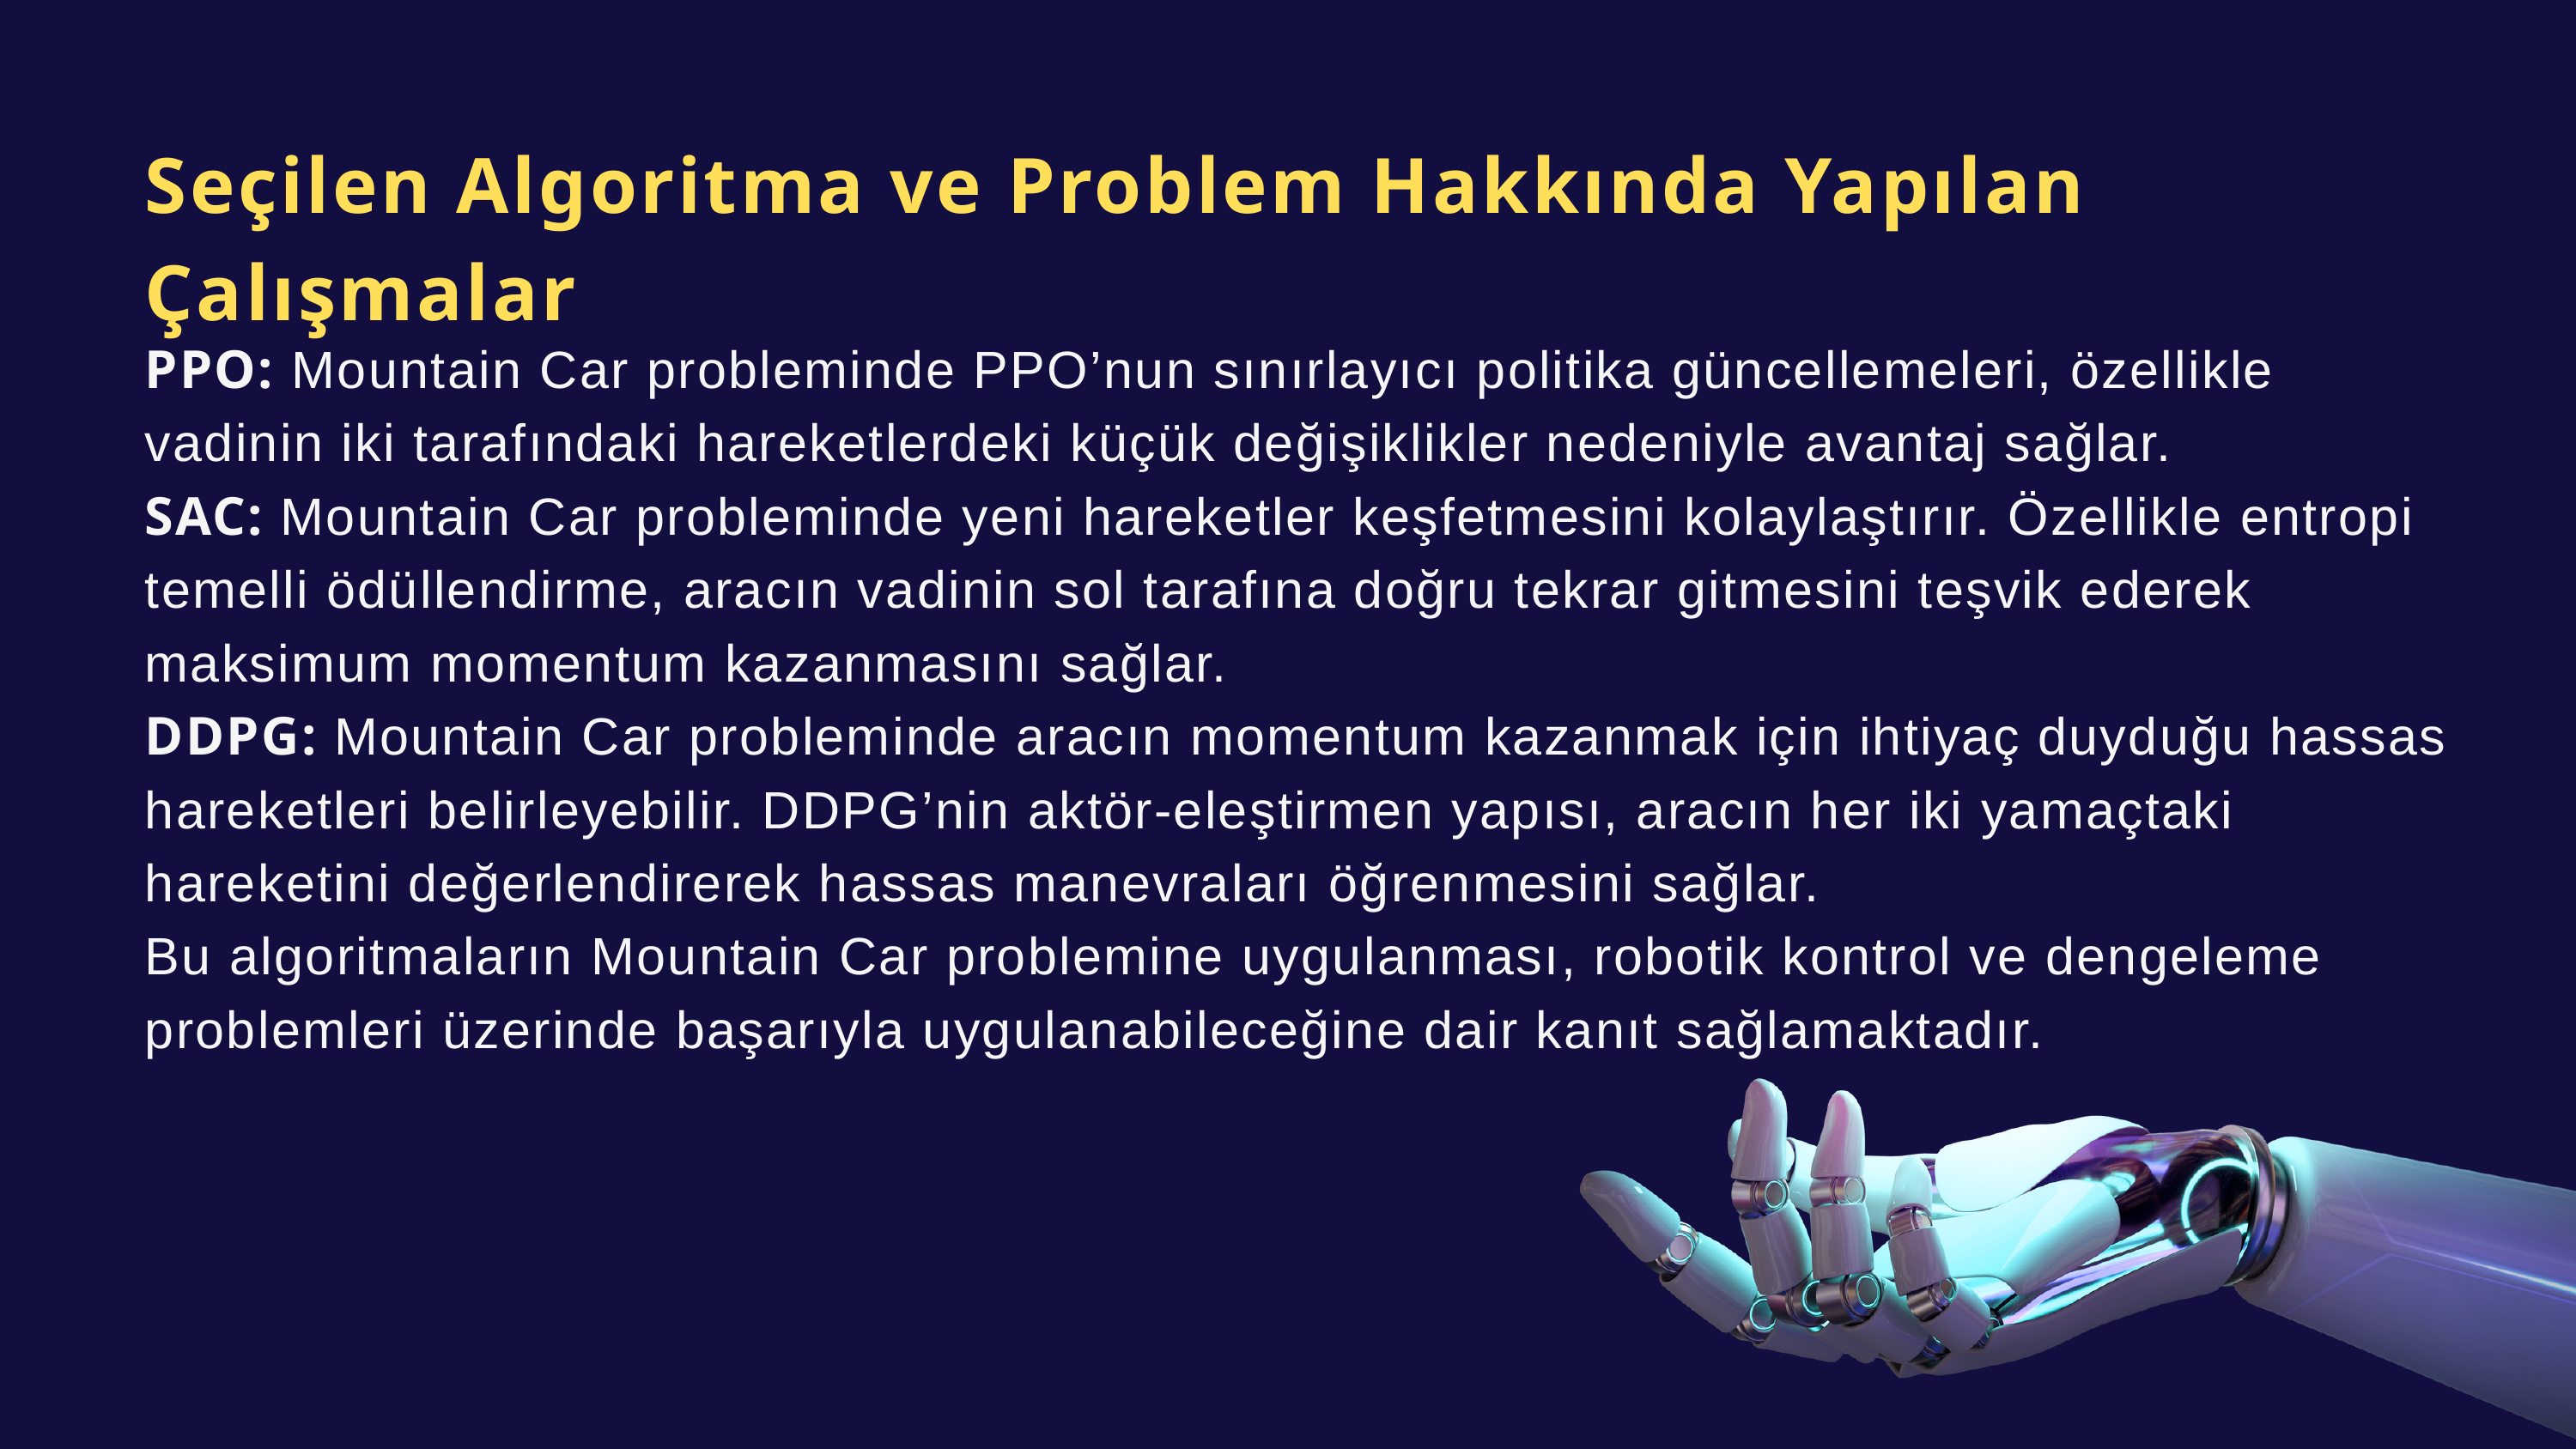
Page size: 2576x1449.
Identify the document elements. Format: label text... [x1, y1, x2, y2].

text_box Seçilen Algoritma ve Problem Hakkında Yapılan Çalışmalar [144, 122, 2462, 443]
text_box [1579, 1078, 2576, 1449]
text_box PPO: Mountain Car probleminde PPO’nun sınırlayıcı politika güncellemeleri, özellikle vadinin iki tarafındaki hareketlerdeki küçük değişiklikler nedeniyle avantaj sağlar. SAC: Mountain Car probleminde yeni hareketler keşfetmesini kolaylaştırır. Özellikle entropi temelli ödüllendirme, aracın vadinin sol tarafına doğru tekrar gitmesini teşvik ederek maksimum momentum kazanmasını sağlar. DDPG: Mountain Car probleminde aracın momentum kazanmak için ihtiyaç duyduğu hassas hareketleri belirleyebilir. DDPG’nin aktör-eleştirmen yapısı, aracın her iki yamaçtaki hareketini değerlendirerek hassas manevraları öğrenmesini sağlar. Bu algoritmaların Mountain Car problemine uygulanması, robotik kontrol ve dengeleme problemleri üzerinde başarıyla uygulanabileceğine dair kanıt sağlamaktadır. [144, 443, 2462, 1206]
